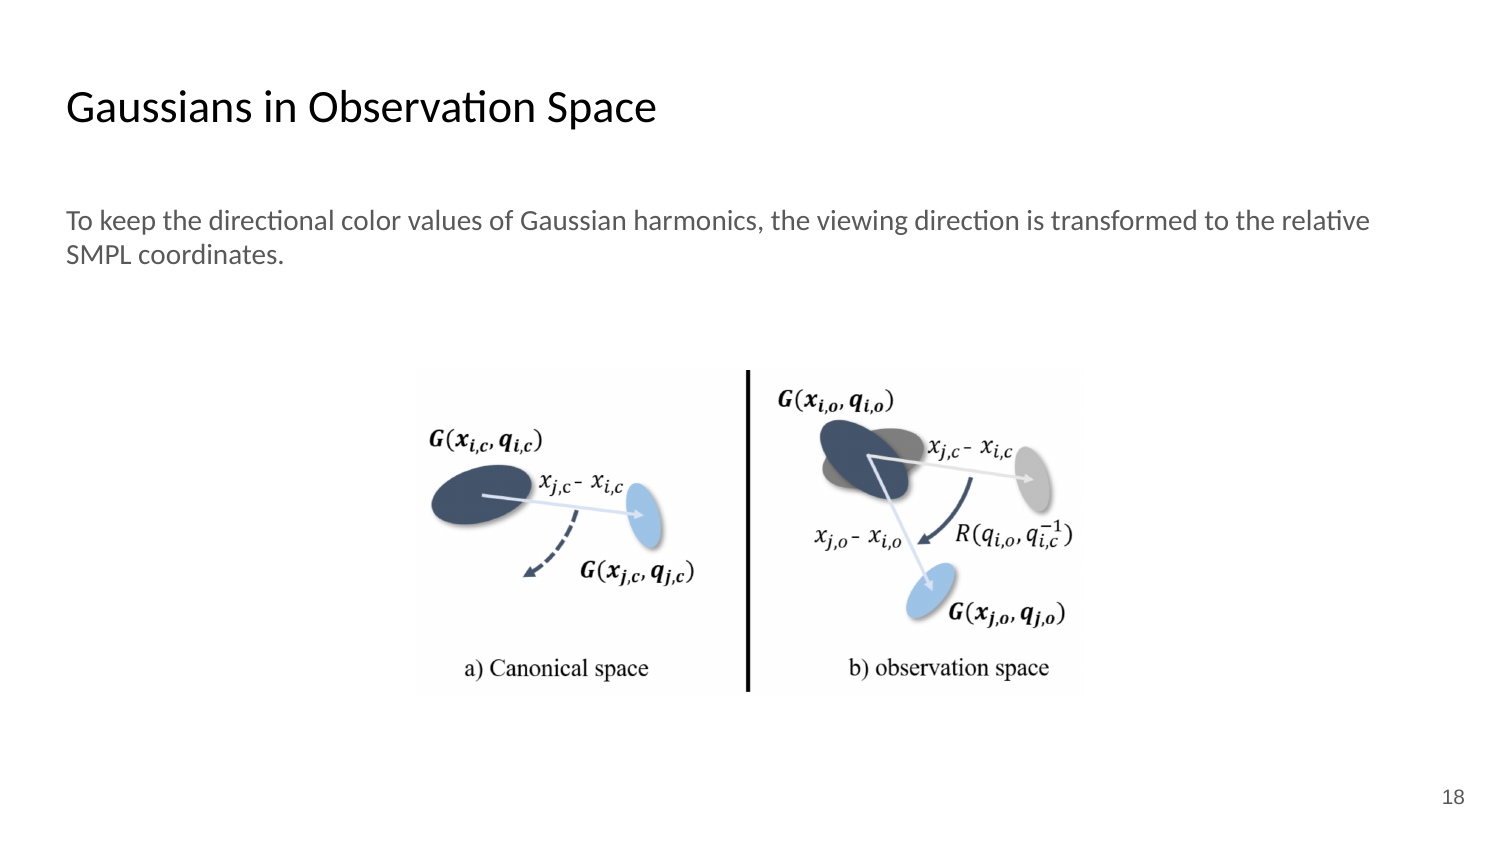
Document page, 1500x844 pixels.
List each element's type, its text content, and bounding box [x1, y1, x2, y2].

slide_number ‹#› [1389, 764, 1480, 830]
list To keep the directional color values of Gaussian harmonics, the viewing direction is transformed to the relative SMPL coordinates. [51, 189, 1449, 750]
picture [415, 367, 1084, 696]
title Gaussians in Observation Space [51, 72, 1449, 167]
